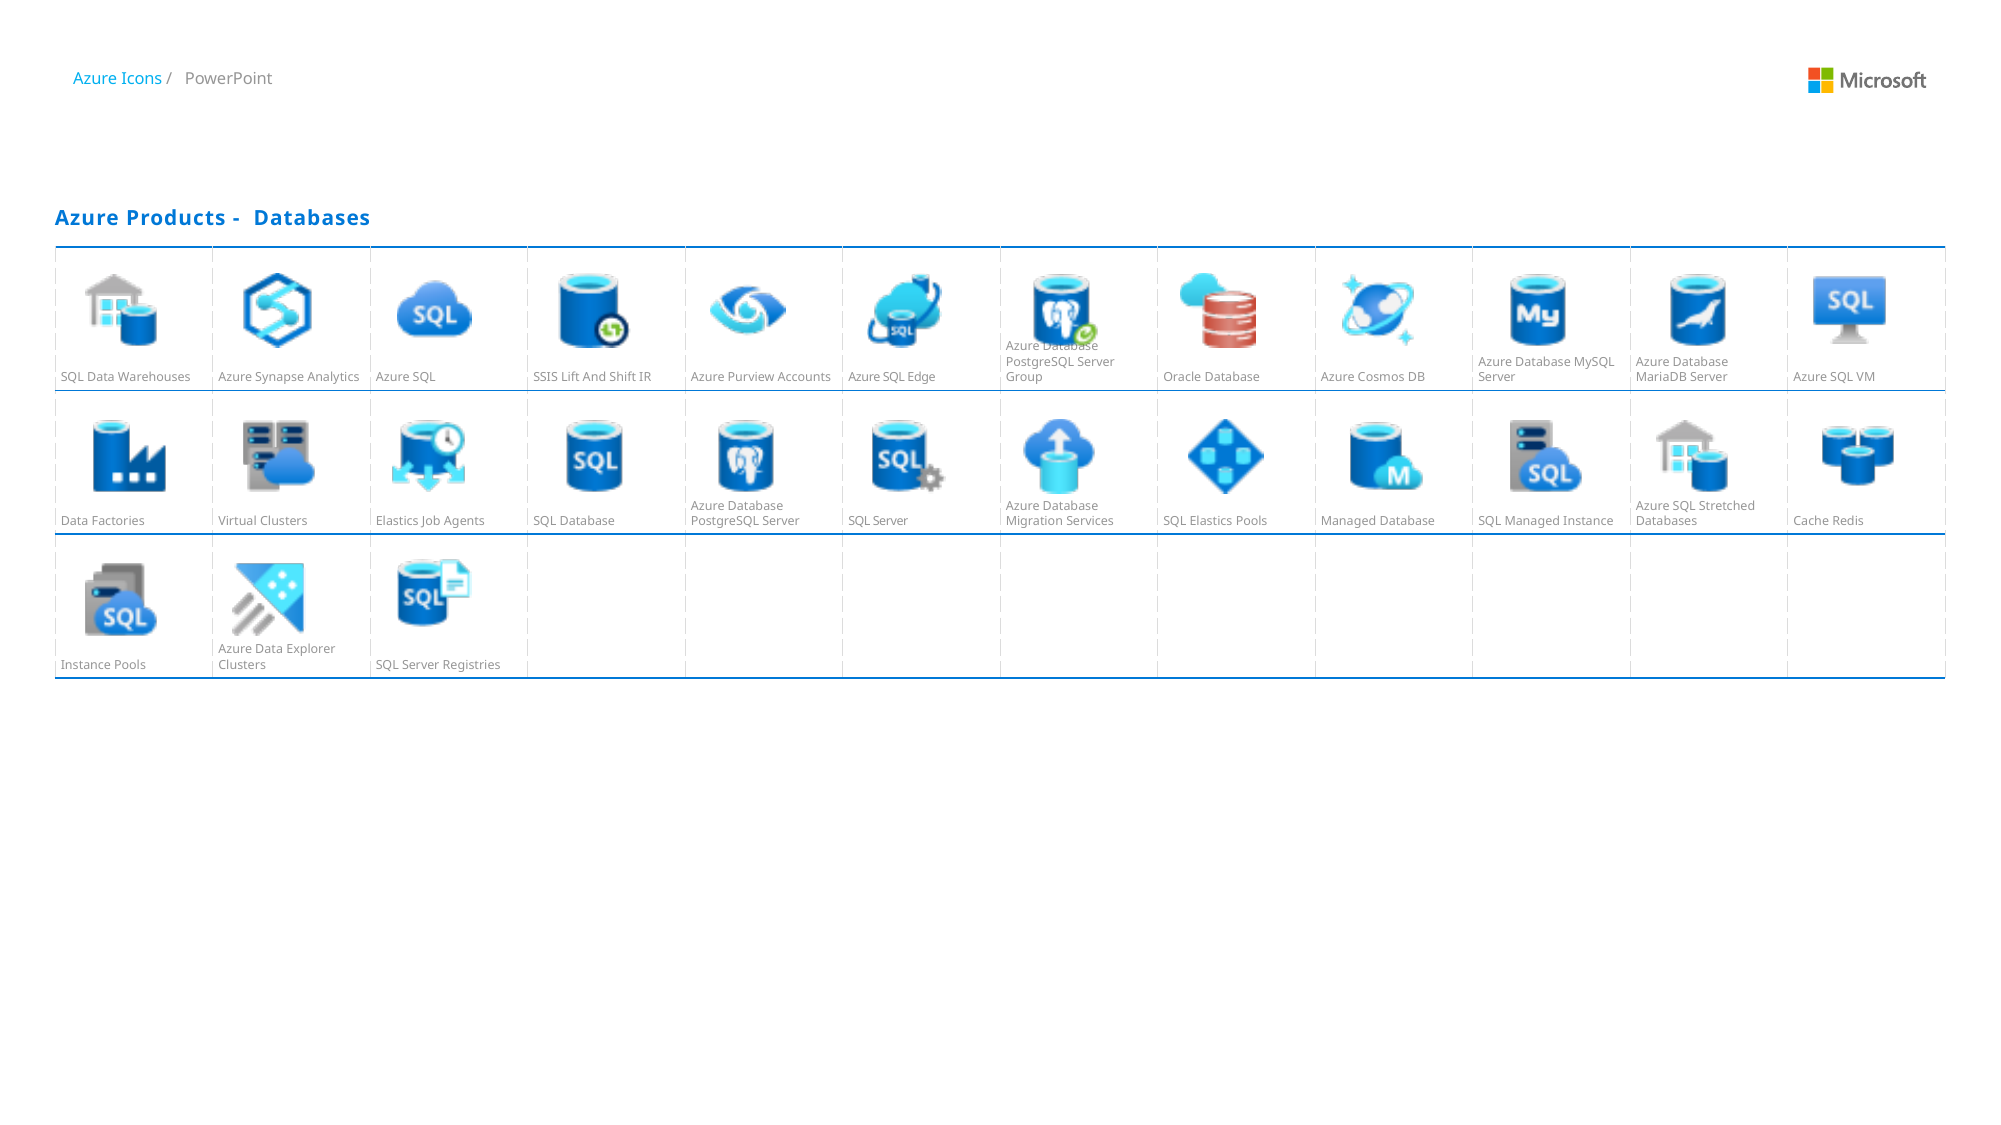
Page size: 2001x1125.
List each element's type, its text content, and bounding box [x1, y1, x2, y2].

table_cell Oracle Database [1157, 248, 1315, 390]
table_cell [1000, 535, 1157, 677]
table_cell [1157, 535, 1315, 677]
picture [1820, 419, 1896, 495]
picture [240, 272, 316, 348]
table_cell [1472, 535, 1630, 677]
picture [1501, 272, 1576, 348]
picture [396, 556, 472, 632]
picture [1349, 419, 1425, 495]
table_header Azure Products - Databases [55, 97, 1945, 246]
table_cell Azure SQL VM [1787, 248, 1945, 390]
table_cell Azure Purview Accounts [685, 248, 842, 390]
table_cell Managed Database [1315, 391, 1472, 533]
picture [391, 419, 467, 495]
table_cell SQL Server [842, 391, 1000, 533]
picture [1341, 272, 1416, 348]
table_cell SQL Managed Instance [1472, 391, 1630, 533]
table_cell Azure SQL [370, 248, 527, 390]
picture [242, 419, 317, 495]
picture [557, 419, 633, 495]
table_cell SQL Server Registries [370, 535, 527, 677]
table_cell SQL Elastics Pools [1157, 391, 1315, 533]
table_cell [527, 535, 685, 677]
table_cell Azure Data Explorer Clusters [212, 535, 370, 677]
picture [84, 272, 160, 348]
table_cell Azure SQL Edge [842, 248, 1000, 390]
table_cell Azure Database MySQL Server [1472, 248, 1630, 390]
picture [84, 562, 160, 638]
picture [122, 72, 126, 82]
table_cell Instance Pools [55, 535, 212, 677]
table_cell Azure Database PostgreSQL Server Group [1000, 248, 1157, 390]
table_cell Azure Cosmos DB [1315, 248, 1472, 390]
table_cell SSIS Lift And Shift IR [527, 248, 685, 390]
table_cell [1630, 535, 1787, 677]
picture [230, 562, 306, 638]
table_cell Azure Database MariaDB Server [1630, 248, 1787, 390]
table_cell Cache Redis [1787, 391, 1945, 533]
table_cell SQL Database [527, 391, 685, 533]
table_cell Elastics Job Agents [370, 391, 527, 533]
table_cell Azure Database PostgreSQL Server [685, 391, 842, 533]
table_cell Azure Synapse Analytics [212, 248, 370, 390]
picture [1812, 272, 1888, 348]
picture [1188, 419, 1264, 495]
picture [92, 419, 168, 495]
picture [871, 419, 946, 495]
table_cell Azure Database Migration Services [1000, 391, 1157, 533]
table_cell Virtual Clusters [212, 391, 370, 533]
table_cell [1787, 535, 1945, 677]
picture [1655, 419, 1731, 495]
picture [1024, 272, 1100, 348]
picture [396, 272, 472, 348]
picture [1180, 272, 1256, 348]
picture [1509, 419, 1585, 495]
table_cell [1315, 535, 1472, 677]
picture [708, 419, 784, 495]
table_cell Data Factories [55, 391, 212, 533]
picture [1021, 419, 1097, 495]
picture [867, 272, 943, 348]
table_cell [842, 535, 1000, 677]
picture [557, 272, 633, 348]
table_cell [685, 535, 842, 677]
picture [1661, 272, 1736, 348]
table_cell SQL Data Warehouses [55, 248, 212, 390]
picture [710, 272, 786, 348]
table_cell Azure SQL Stretched Databases [1630, 391, 1787, 533]
